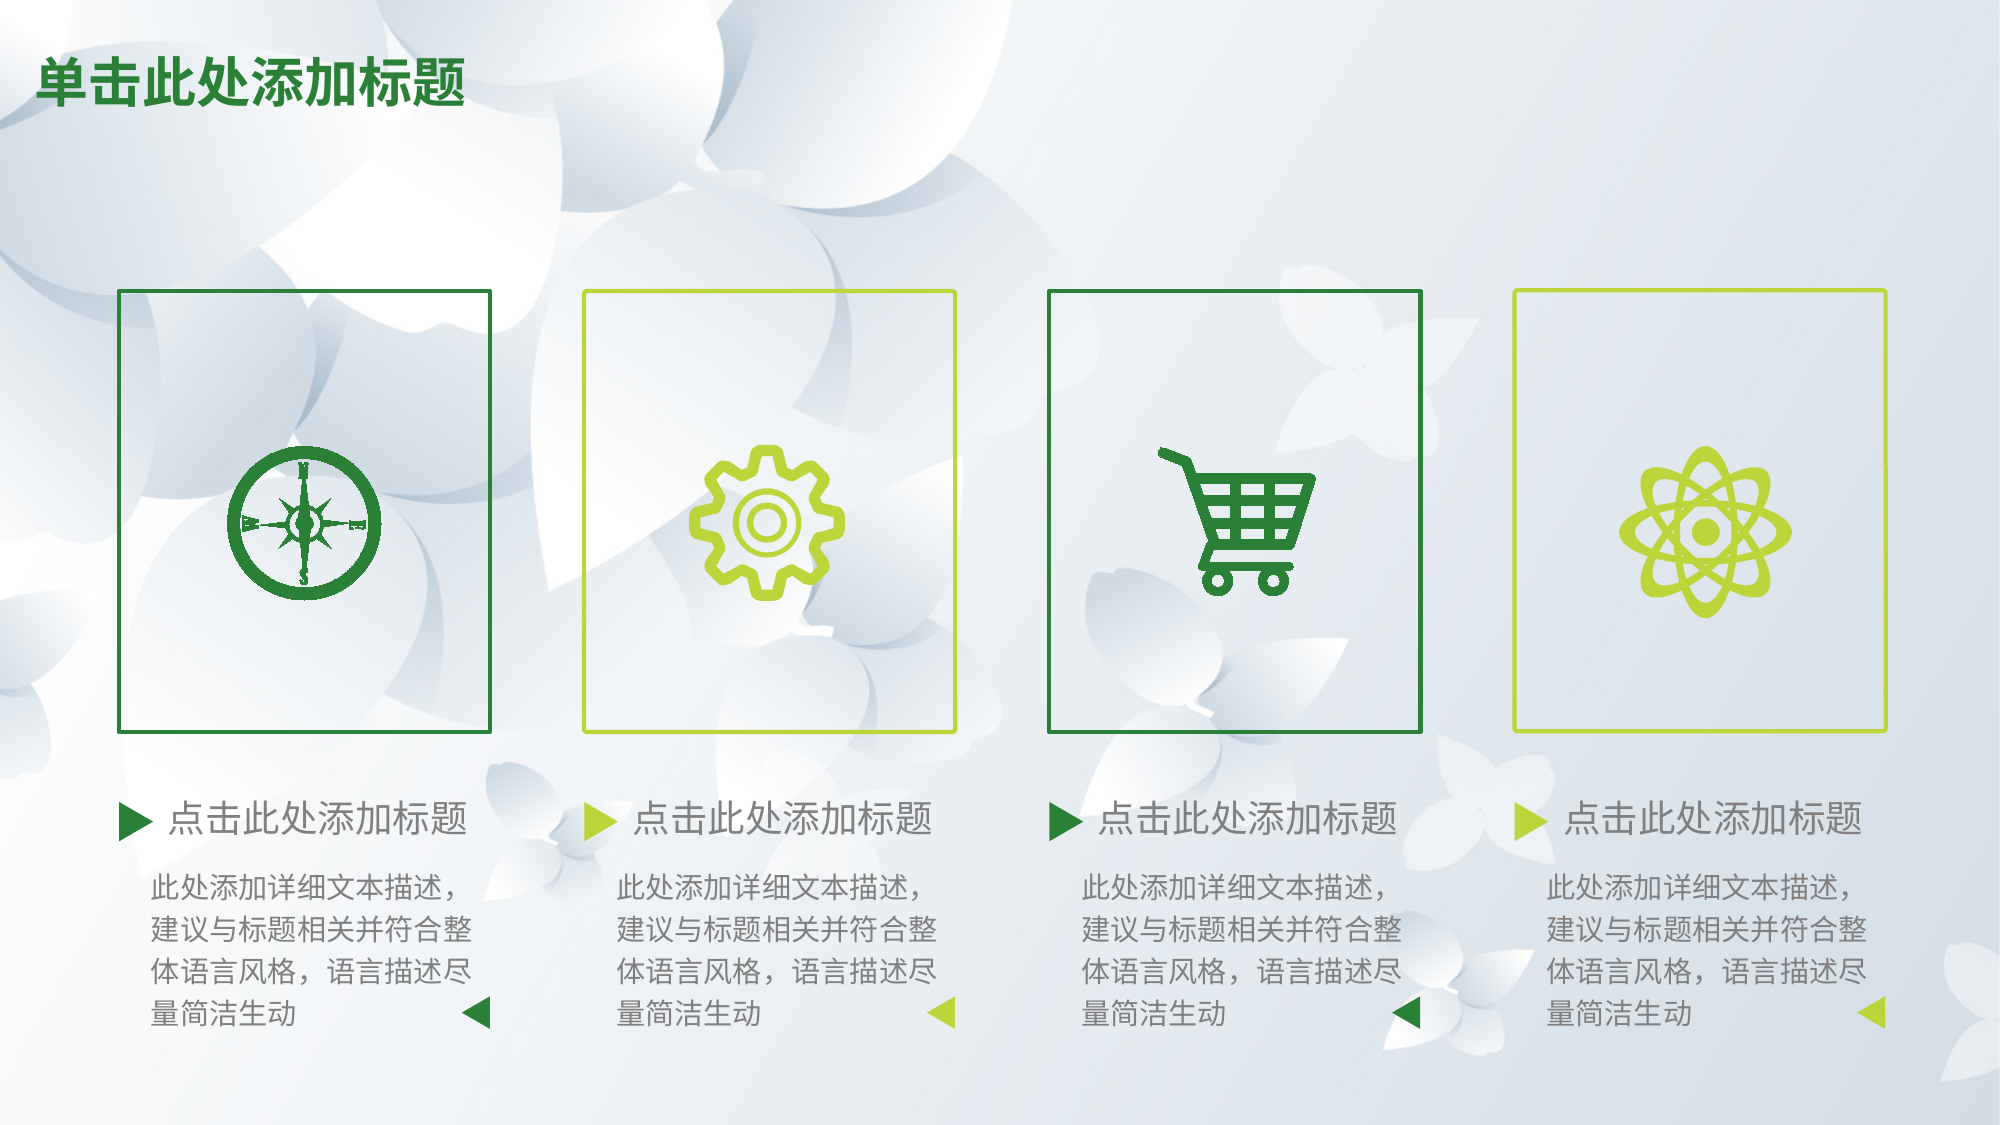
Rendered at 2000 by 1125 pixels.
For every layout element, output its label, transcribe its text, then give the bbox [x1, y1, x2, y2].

text_box [1158, 447, 1316, 596]
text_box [689, 445, 845, 601]
text_box [1047, 289, 1423, 734]
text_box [1049, 787, 1450, 1040]
text_box [1512, 288, 1888, 734]
text_box [581, 288, 958, 735]
picture [0, 0, 2000, 1125]
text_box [1514, 787, 1915, 1040]
text_box [117, 289, 492, 734]
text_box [1619, 446, 1792, 618]
title 单击此处添加标题 [19, 40, 1820, 121]
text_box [118, 787, 519, 1040]
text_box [584, 787, 985, 1040]
text_box [227, 446, 382, 601]
